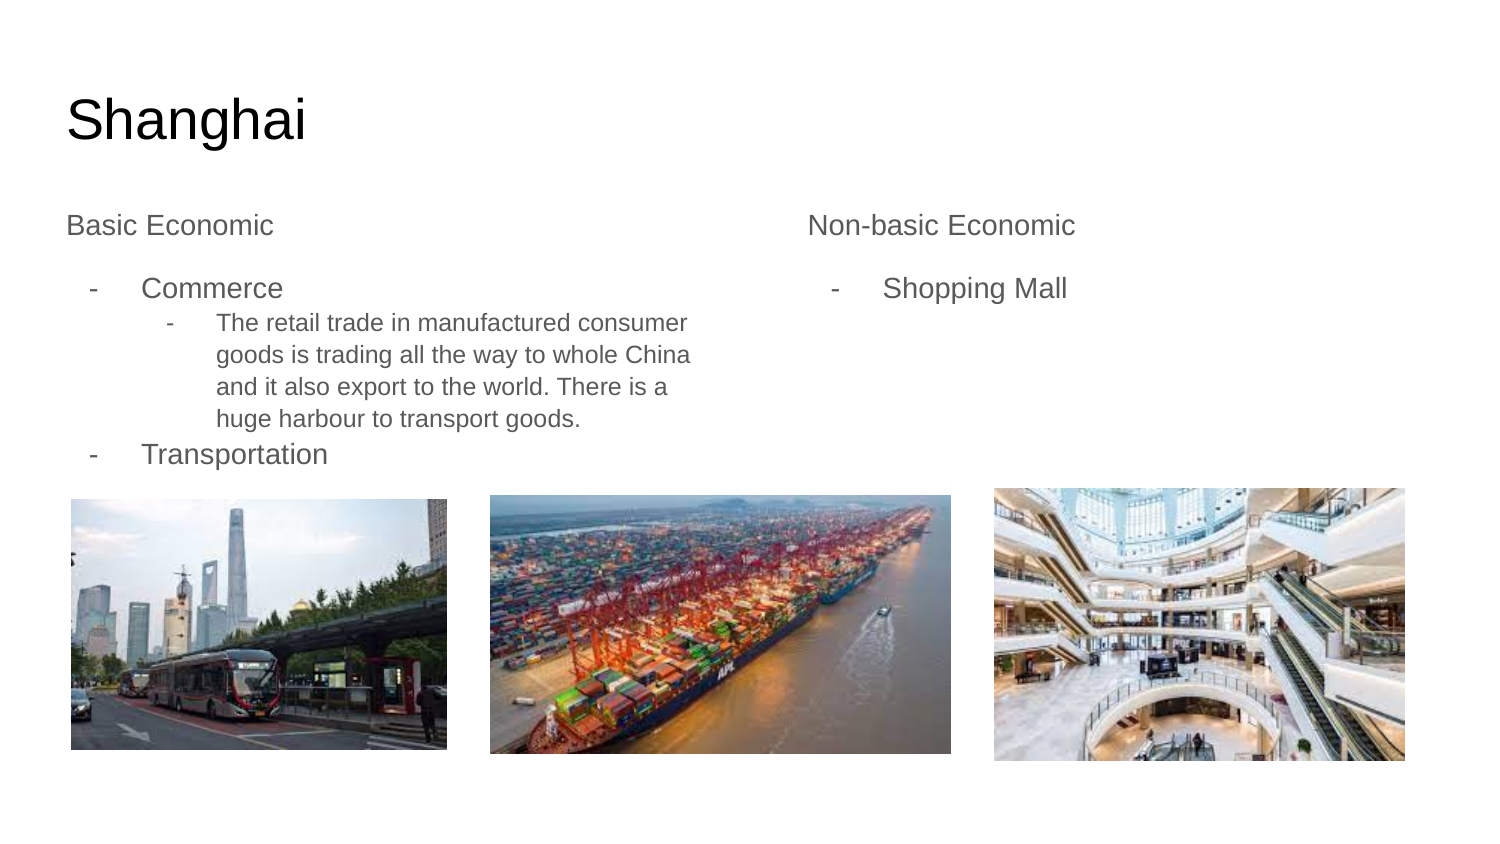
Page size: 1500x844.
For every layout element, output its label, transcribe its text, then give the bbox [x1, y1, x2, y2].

picture [994, 488, 1405, 762]
picture [490, 495, 951, 754]
list Non-basic Economic Shopping Mall [792, 189, 1449, 750]
picture [70, 499, 447, 750]
title Shanghai [51, 72, 1449, 167]
list Basic Economic Commerce The retail trade in manufactured consumer goods is trading all the way to whole China and it also export to the world. There is a huge harbour to transport goods. Transportation [51, 189, 708, 750]
